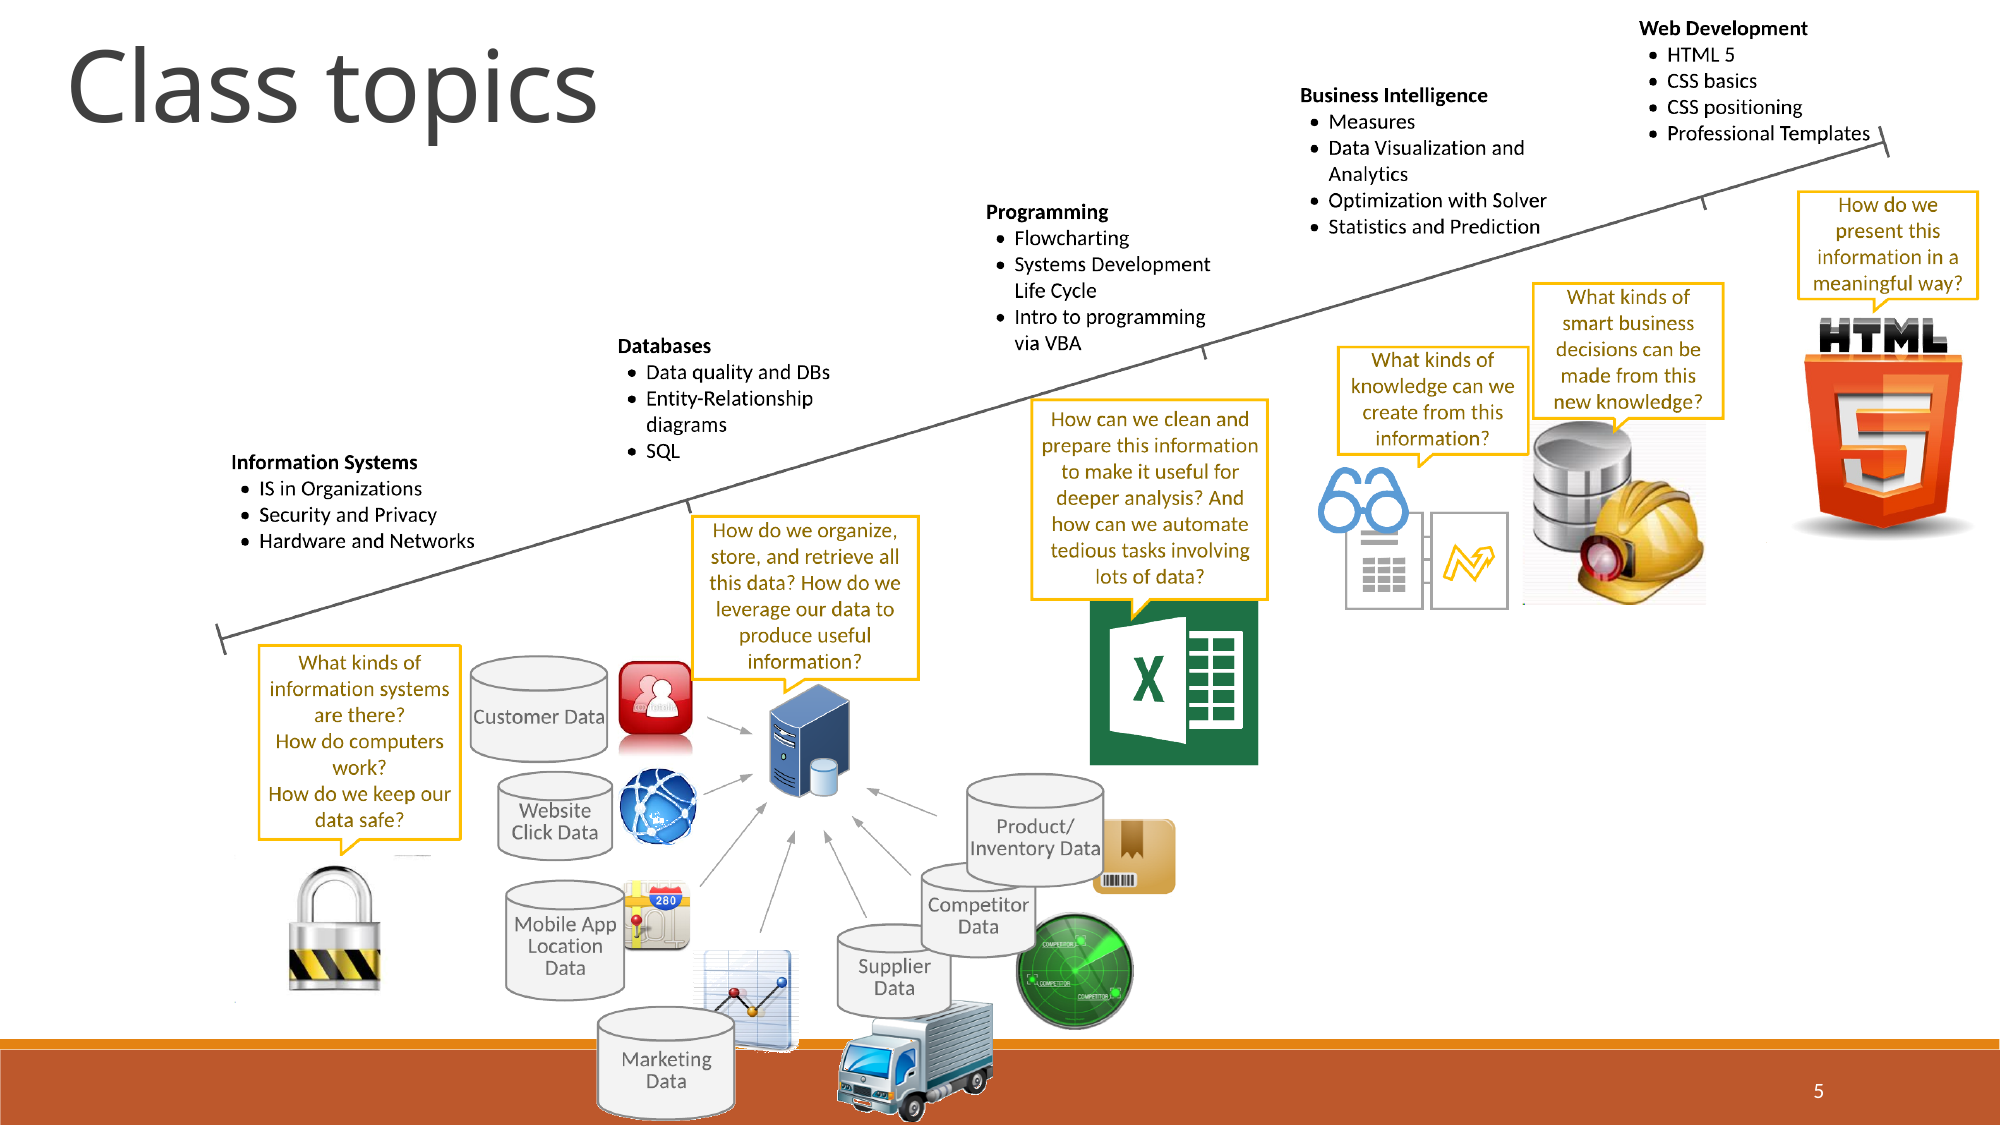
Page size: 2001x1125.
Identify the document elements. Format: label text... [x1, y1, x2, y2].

picture [186, 2, 2000, 1123]
title Class topics [50, 27, 183, 150]
